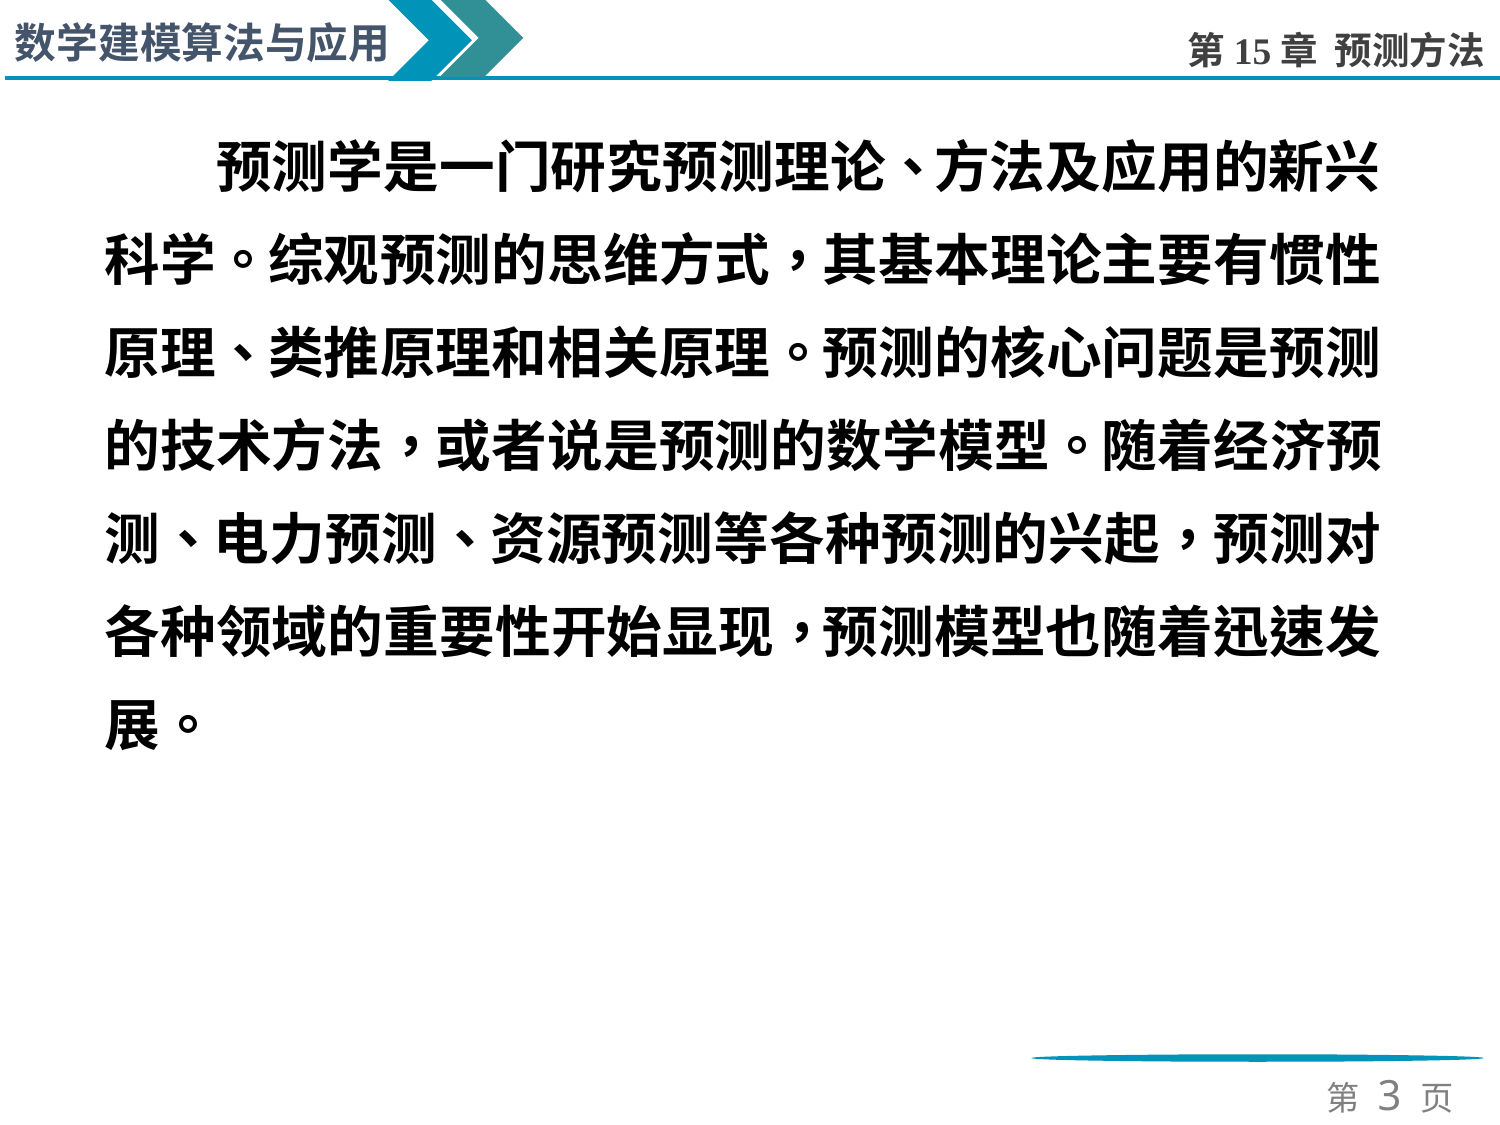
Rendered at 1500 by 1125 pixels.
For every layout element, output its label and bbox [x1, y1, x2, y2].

text_box [104, 123, 1381, 776]
